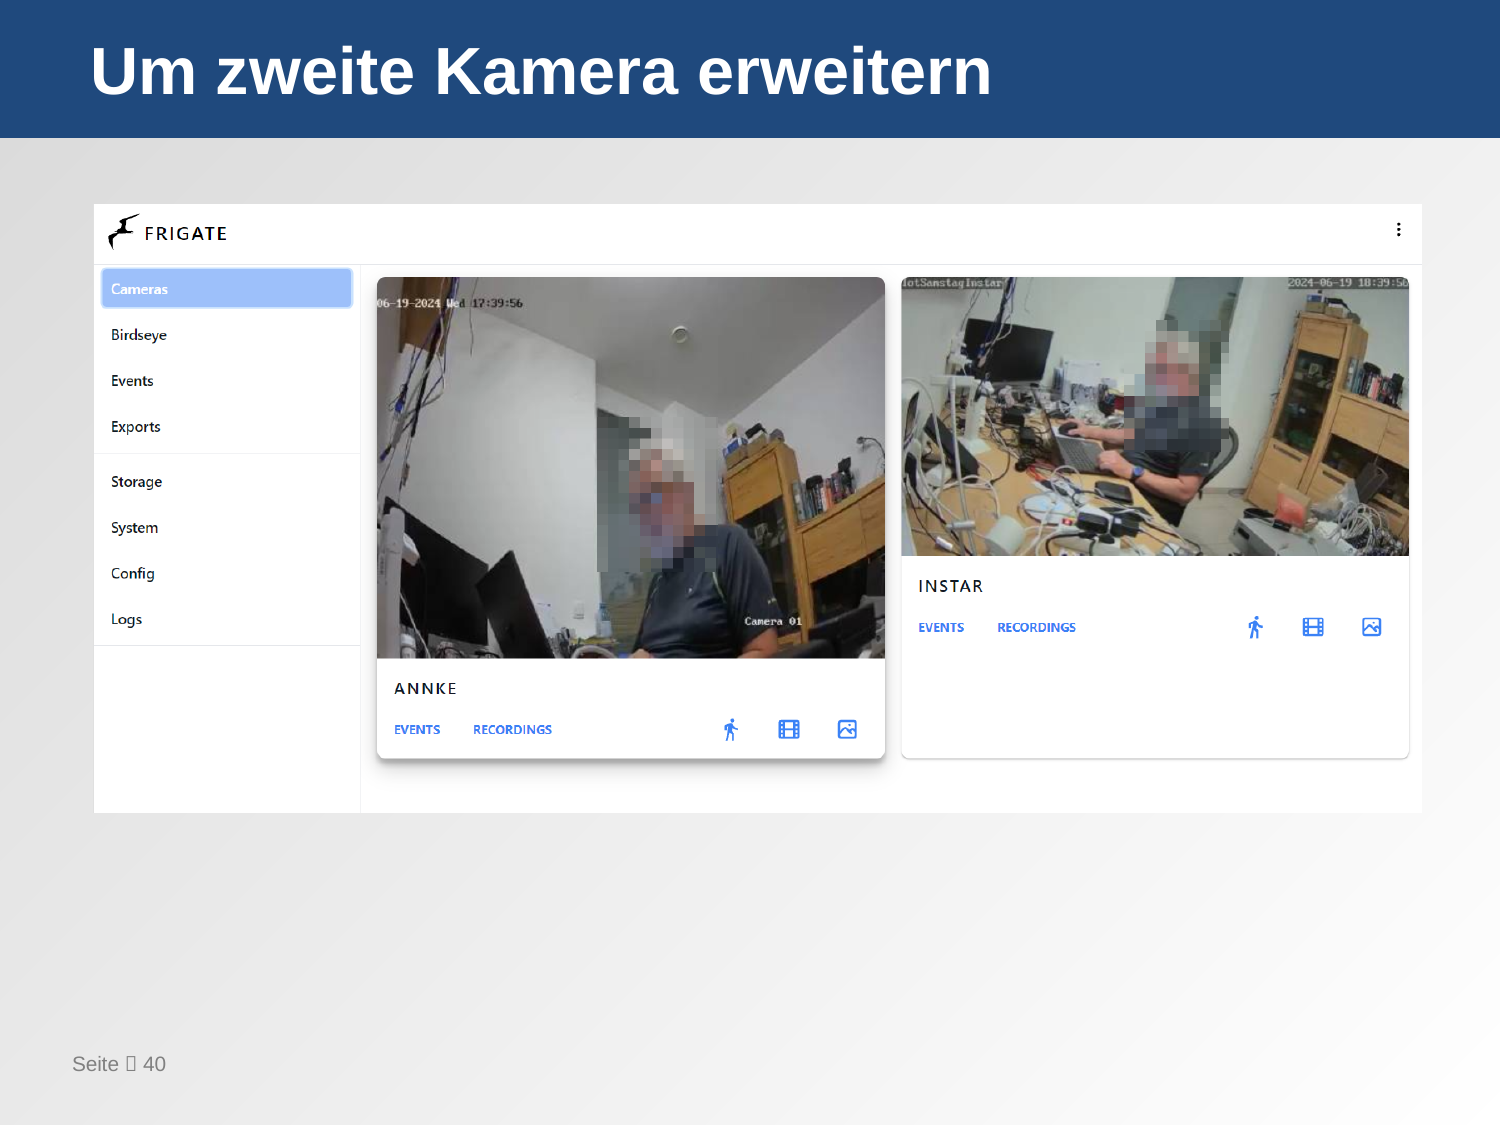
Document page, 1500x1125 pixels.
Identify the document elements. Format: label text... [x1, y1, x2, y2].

picture [92, 203, 1423, 813]
title Um zweite Kamera erweitern [75, 20, 1425, 208]
